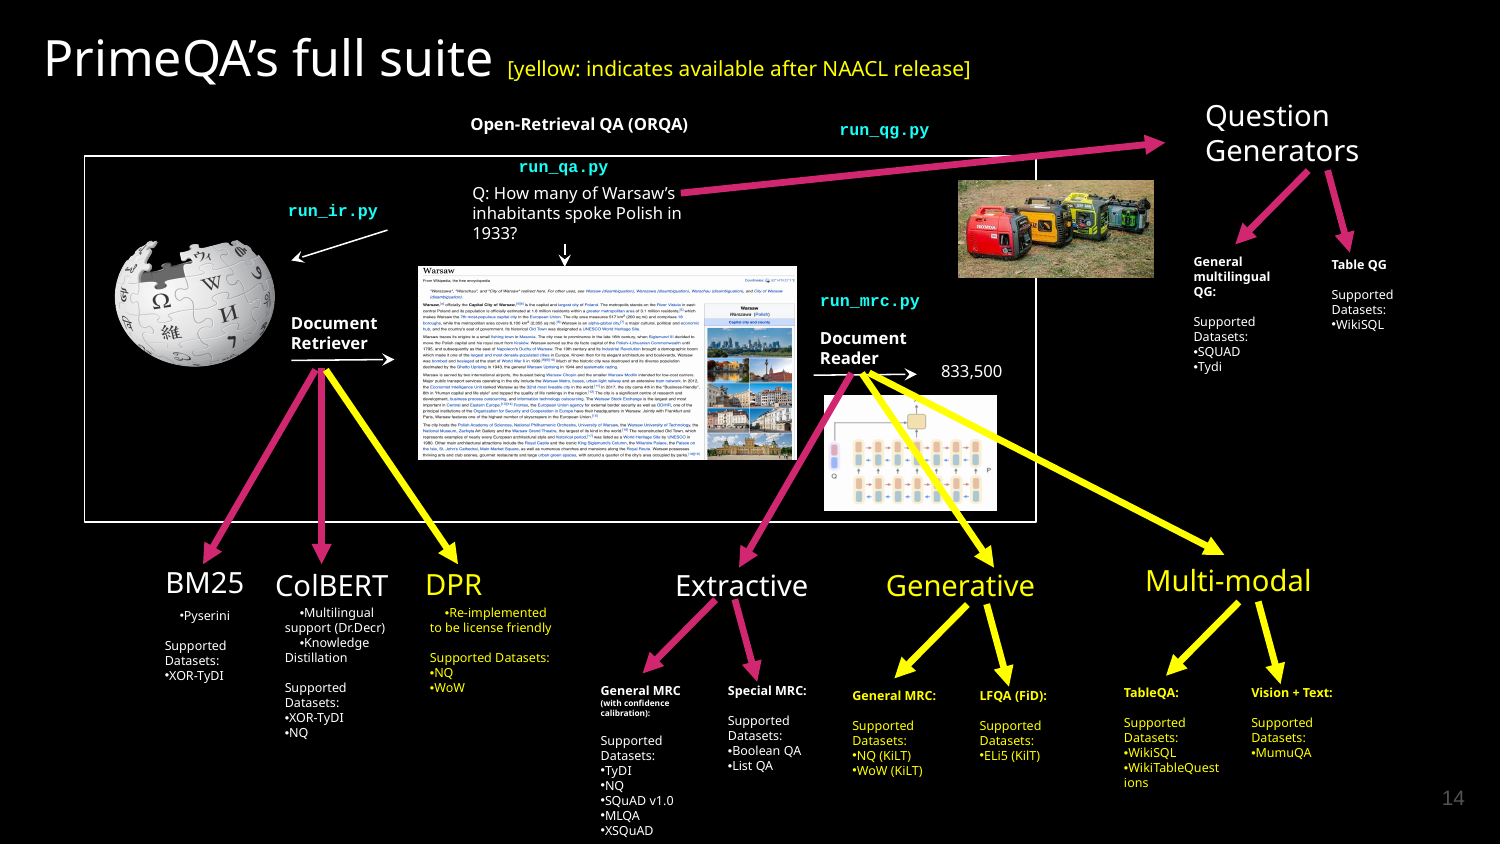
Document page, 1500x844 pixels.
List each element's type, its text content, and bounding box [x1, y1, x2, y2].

text_box Multilingual support (Dr.Decr) Knowledge Distillation Supported Datasets: XOR-TyDI NQ [269, 618, 405, 748]
picture [958, 180, 1154, 279]
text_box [585, 598, 840, 844]
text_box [150, 367, 498, 611]
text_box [660, 372, 1049, 602]
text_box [837, 603, 1092, 787]
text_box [868, 372, 1225, 556]
text_box Multi-modal [1130, 554, 1327, 599]
text_box Pyserini Supported Datasets: XOR-TyDI [164, 618, 281, 706]
title PrimeQA’s full suite [yellow: indicates available after NAACL release] [28, 11, 1426, 106]
text_box Re-implemented to be license friendly Supported Datasets: NQ WoW [415, 598, 572, 718]
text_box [680, 89, 1442, 194]
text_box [1108, 601, 1363, 800]
slide_number 14 [1389, 764, 1480, 830]
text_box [84, 103, 1037, 523]
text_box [1178, 169, 1444, 384]
